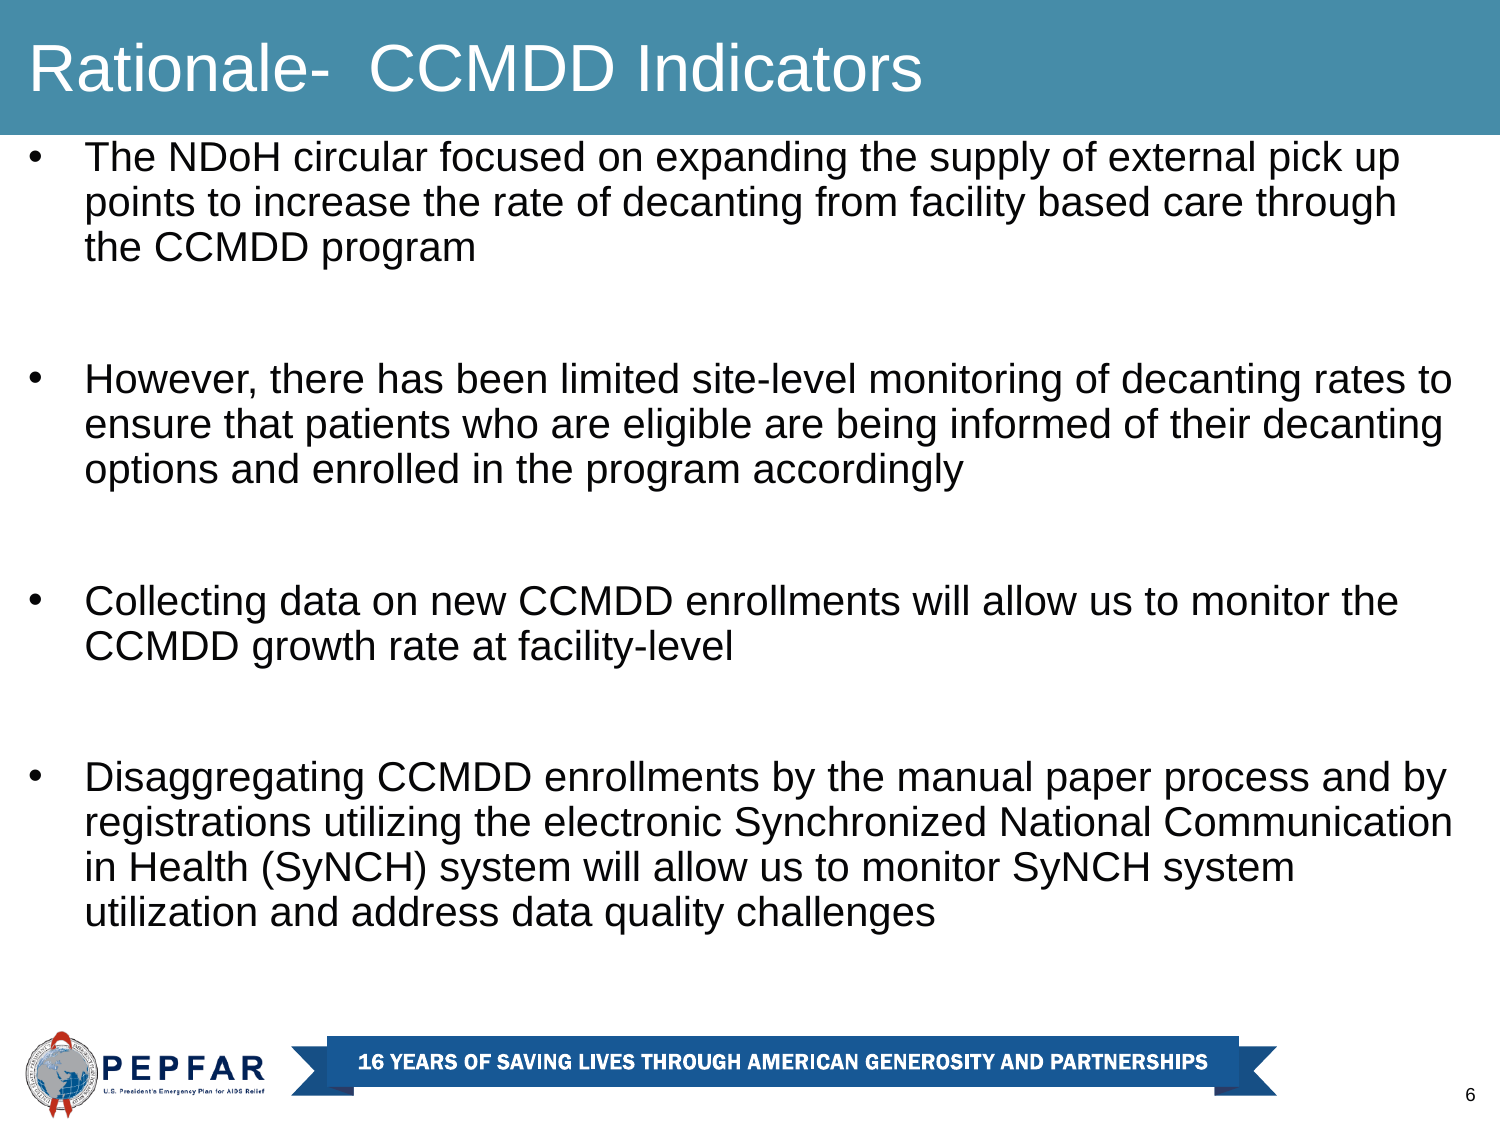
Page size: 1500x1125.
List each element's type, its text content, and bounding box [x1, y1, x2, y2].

list The NDoH circular focused on expanding the supply of external pick up points to increase the rate of decanting from facility based care through the CCMDD program However, there has been limited site-level monitoring of decanting rates to ensure that patients who are eligible are being informed of their decanting options and enrolled in the program accordingly Collecting data on new CCMDD enrollments will allow us to monitor the CCMDD growth rate at facility-level Disaggregating CCMDD enrollments by the manual paper process and by registrations utilizing the electronic Synchronized National Communication in Health (SyNCH) system will allow us to monitor SyNCH system utilization and address data quality challenges [28, 135, 1457, 944]
picture [25, 1031, 267, 1119]
list Rationale- CCMDD Indicators [28, 33, 1467, 109]
